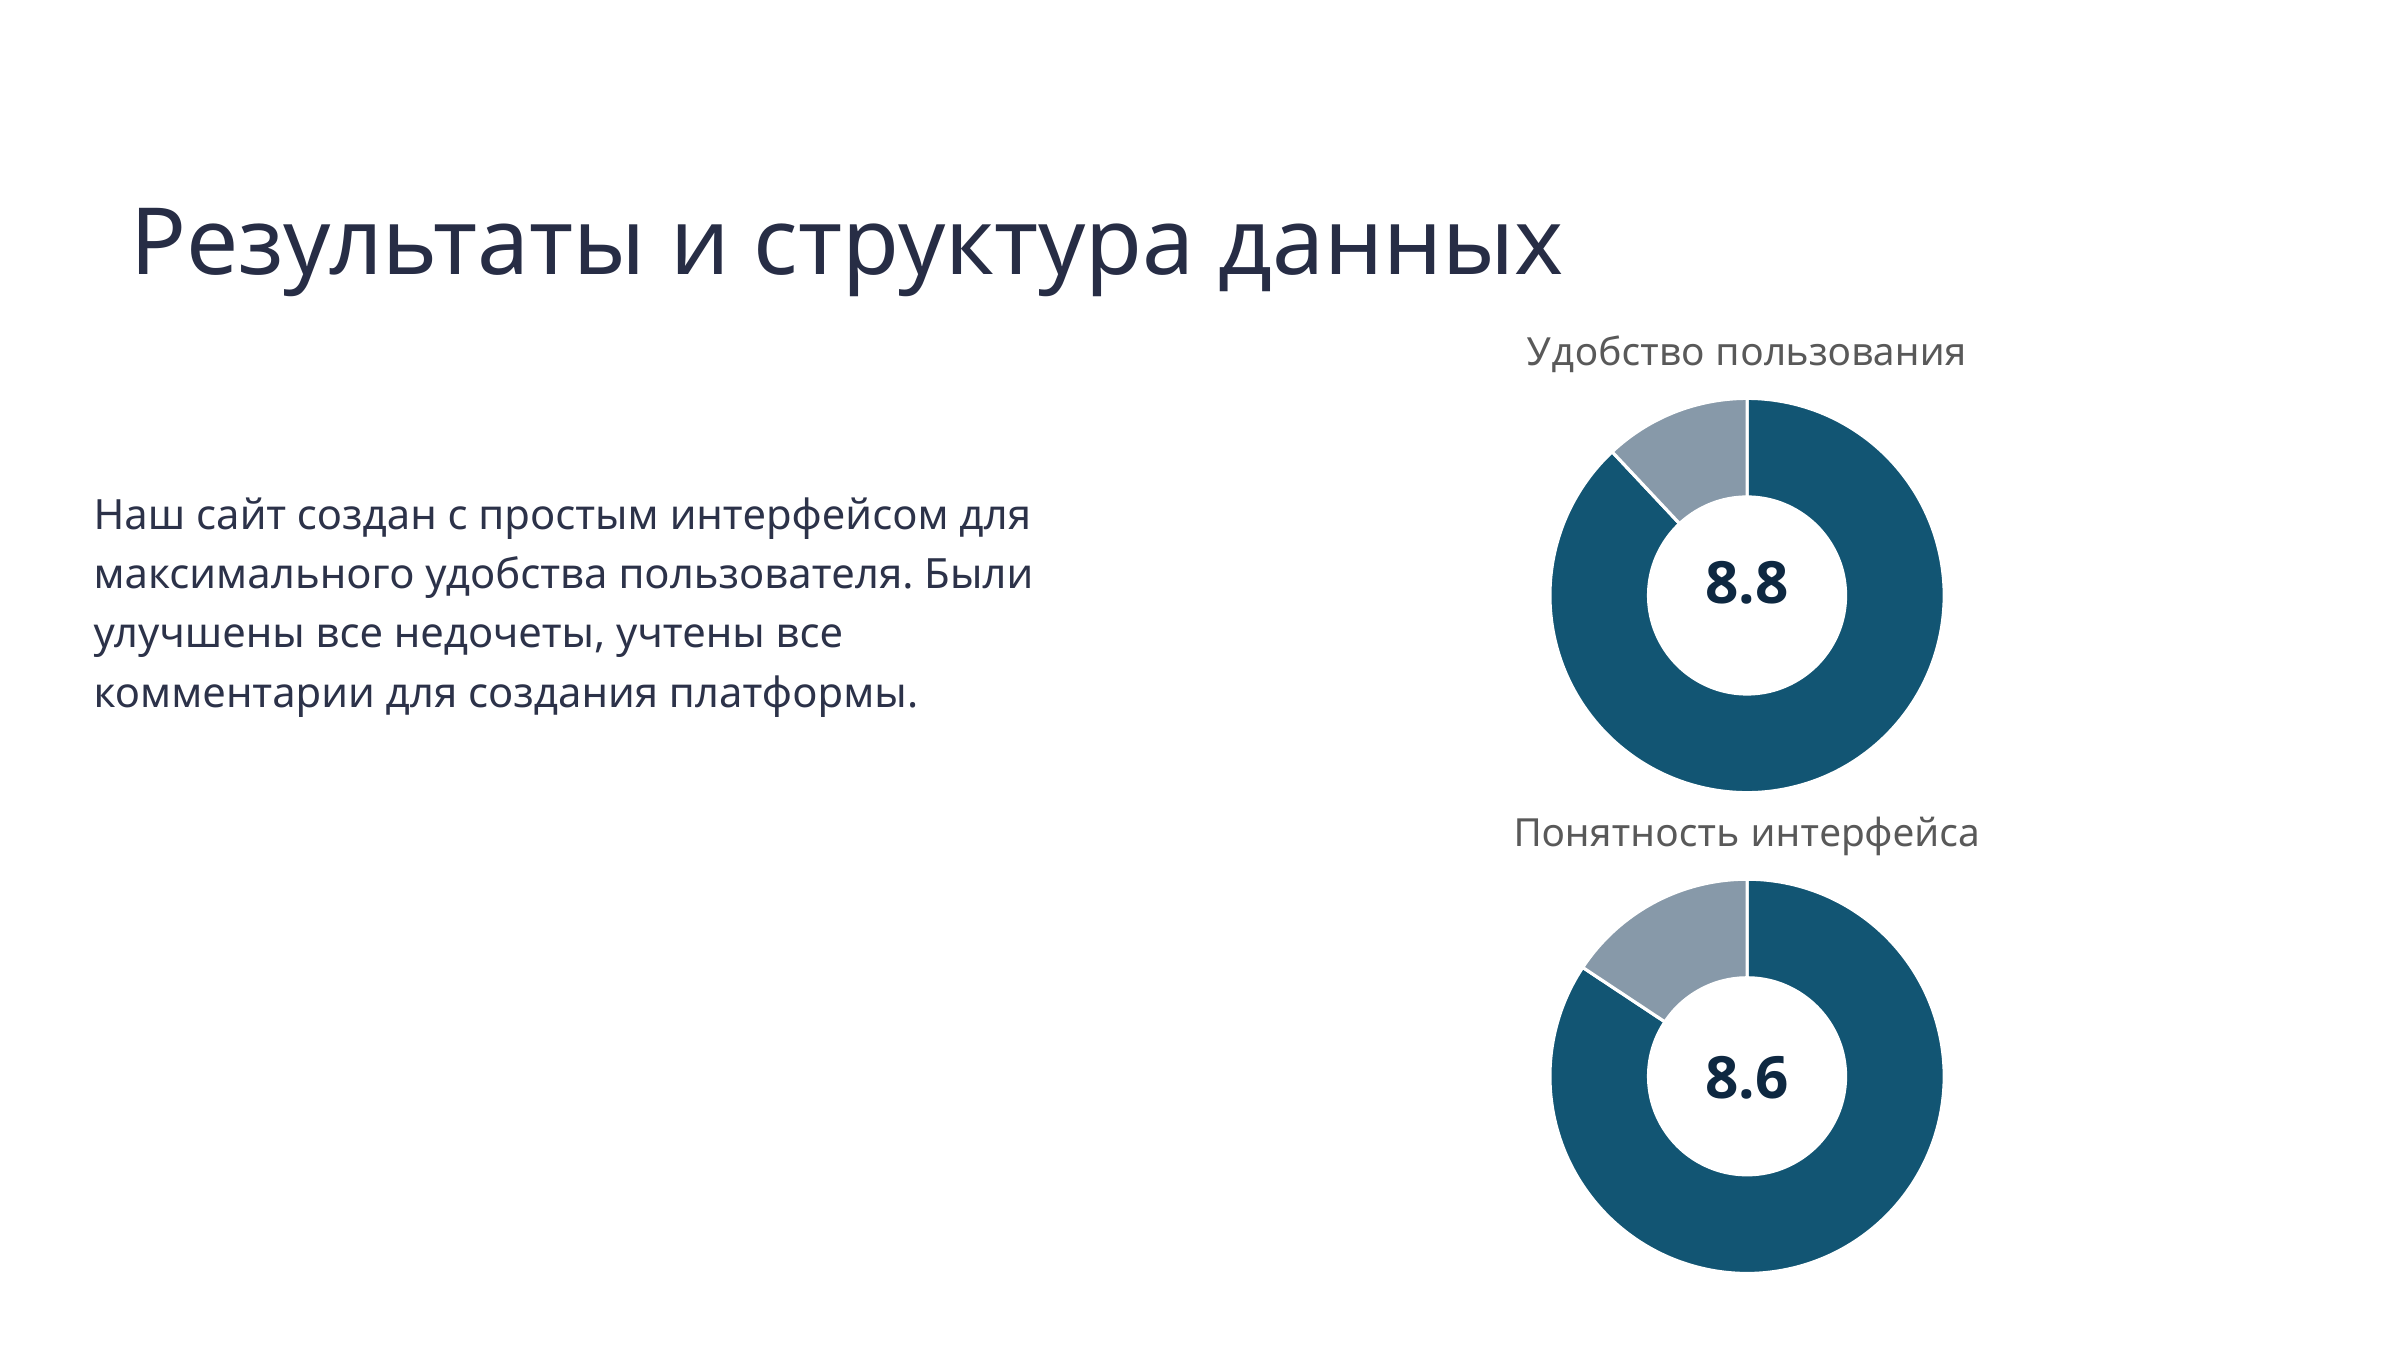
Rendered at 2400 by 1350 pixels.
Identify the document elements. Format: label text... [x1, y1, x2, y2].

text_box Результаты и структура данных [130, 177, 1554, 294]
chart [1406, 293, 2088, 1285]
text_box Наш сайт создан с простым интерфейсом для максимального удобства пользователя. Были улучшены все недочеты, учтены все комментарии для создания платформы. [93, 478, 1118, 830]
